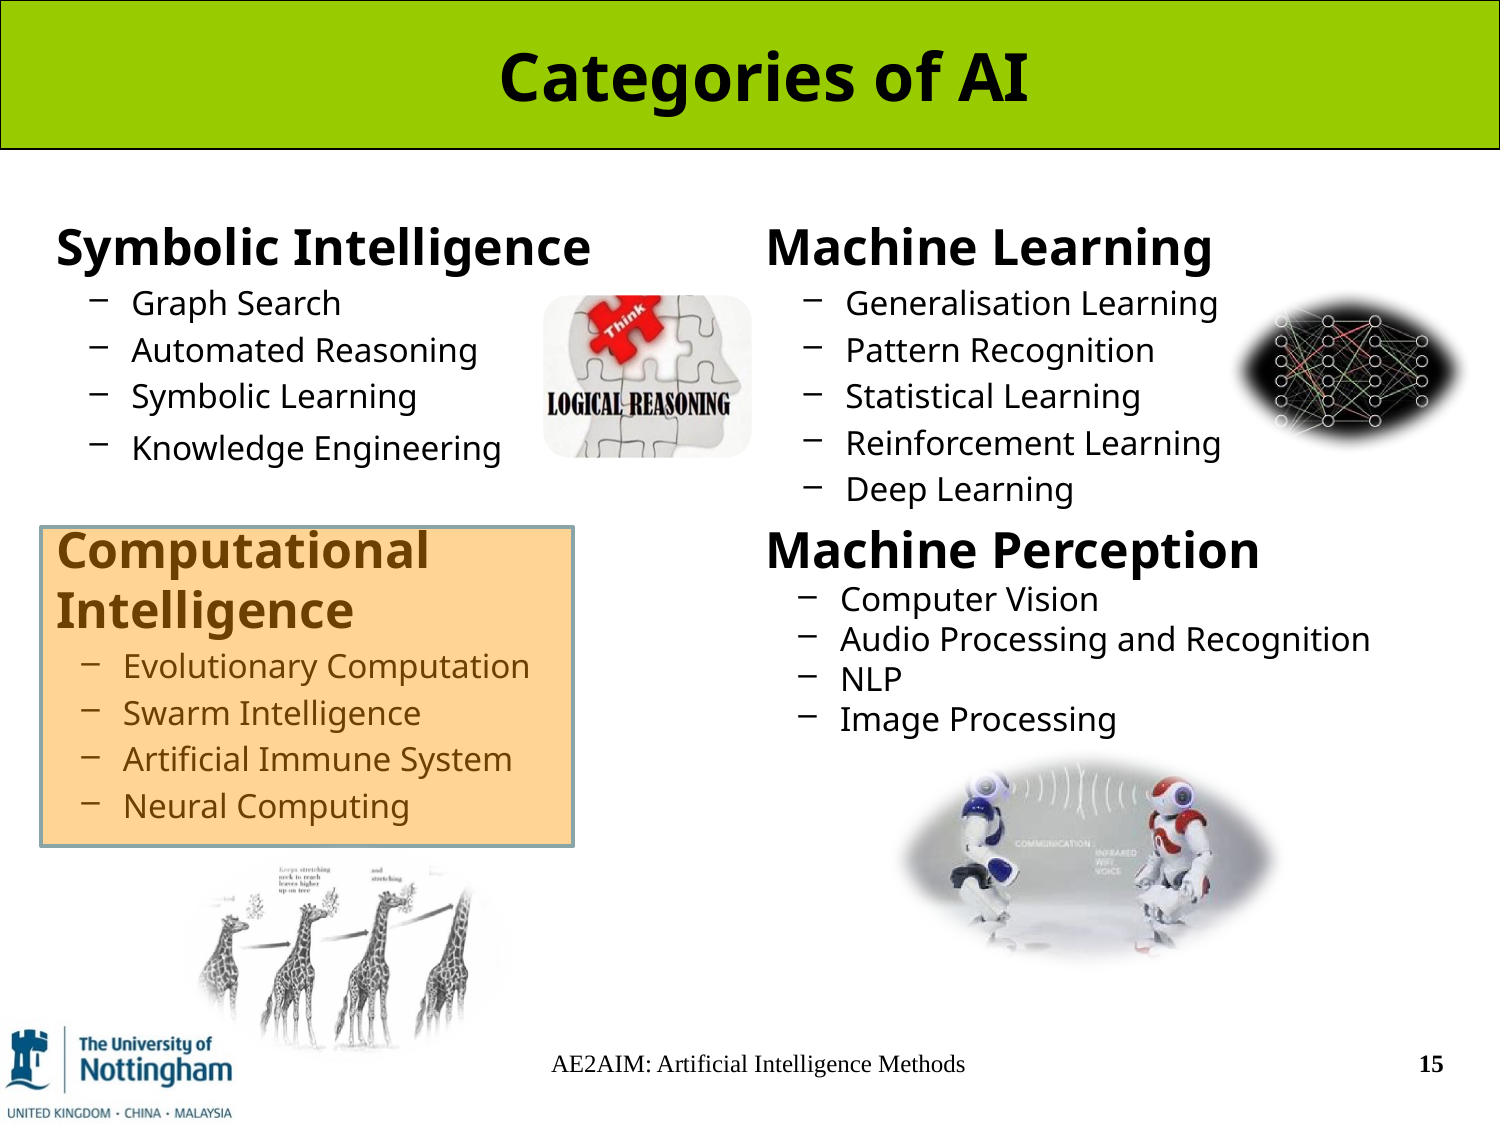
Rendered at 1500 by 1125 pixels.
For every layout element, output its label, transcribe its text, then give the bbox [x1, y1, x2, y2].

text_box [39, 525, 575, 848]
list Machine Learning Generalisation Learning Pattern Recognition Statistical Learning Reinforcement Learning Deep Learning Machine Perception Computer Vision Audio Processing and Recognition NLP Image Processing [749, 207, 1428, 1000]
picture [0, 838, 519, 1125]
picture [1222, 285, 1477, 457]
text_box [539, 291, 756, 462]
picture [885, 746, 1291, 974]
slide_number 15 [1293, 1039, 1460, 1118]
list Symbolic Intelligence Graph Search Automated Reasoning Symbolic Learning Knowledge Engineering Computational Intelligence Evolutionary Computation Swarm Intelligence Artificial Immune System Neural Computing [41, 207, 740, 999]
footer AE2AIM: Artificial Intelligence Methods [348, 1039, 1176, 1118]
title Categories of AI [41, 11, 1471, 138]
